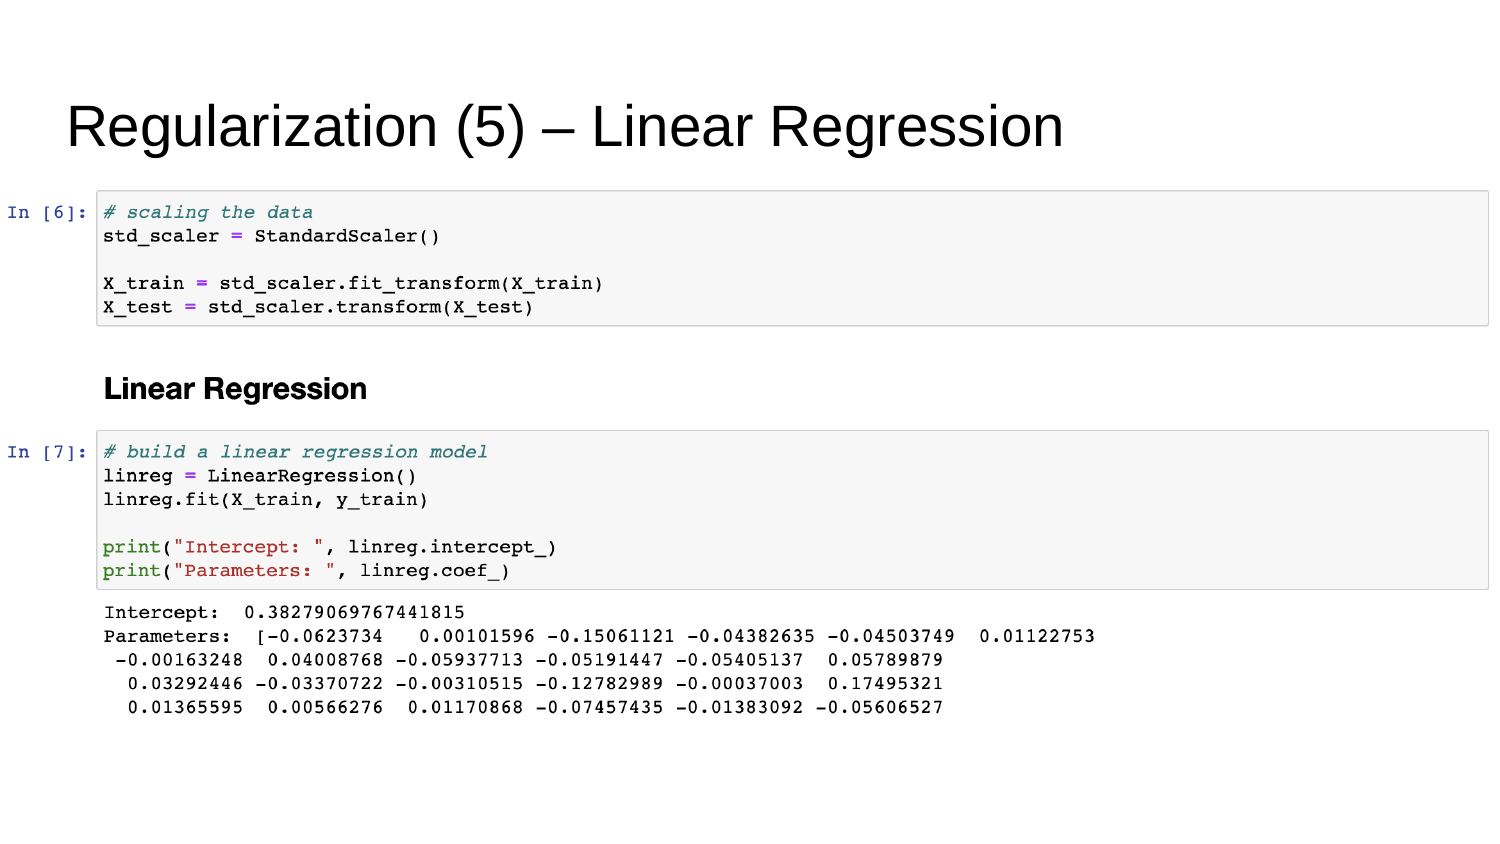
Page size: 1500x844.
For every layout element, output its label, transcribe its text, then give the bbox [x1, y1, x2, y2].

title Regularization (5) – Linear Regression [51, 72, 1449, 167]
picture [0, 368, 1500, 721]
picture [0, 179, 1500, 341]
